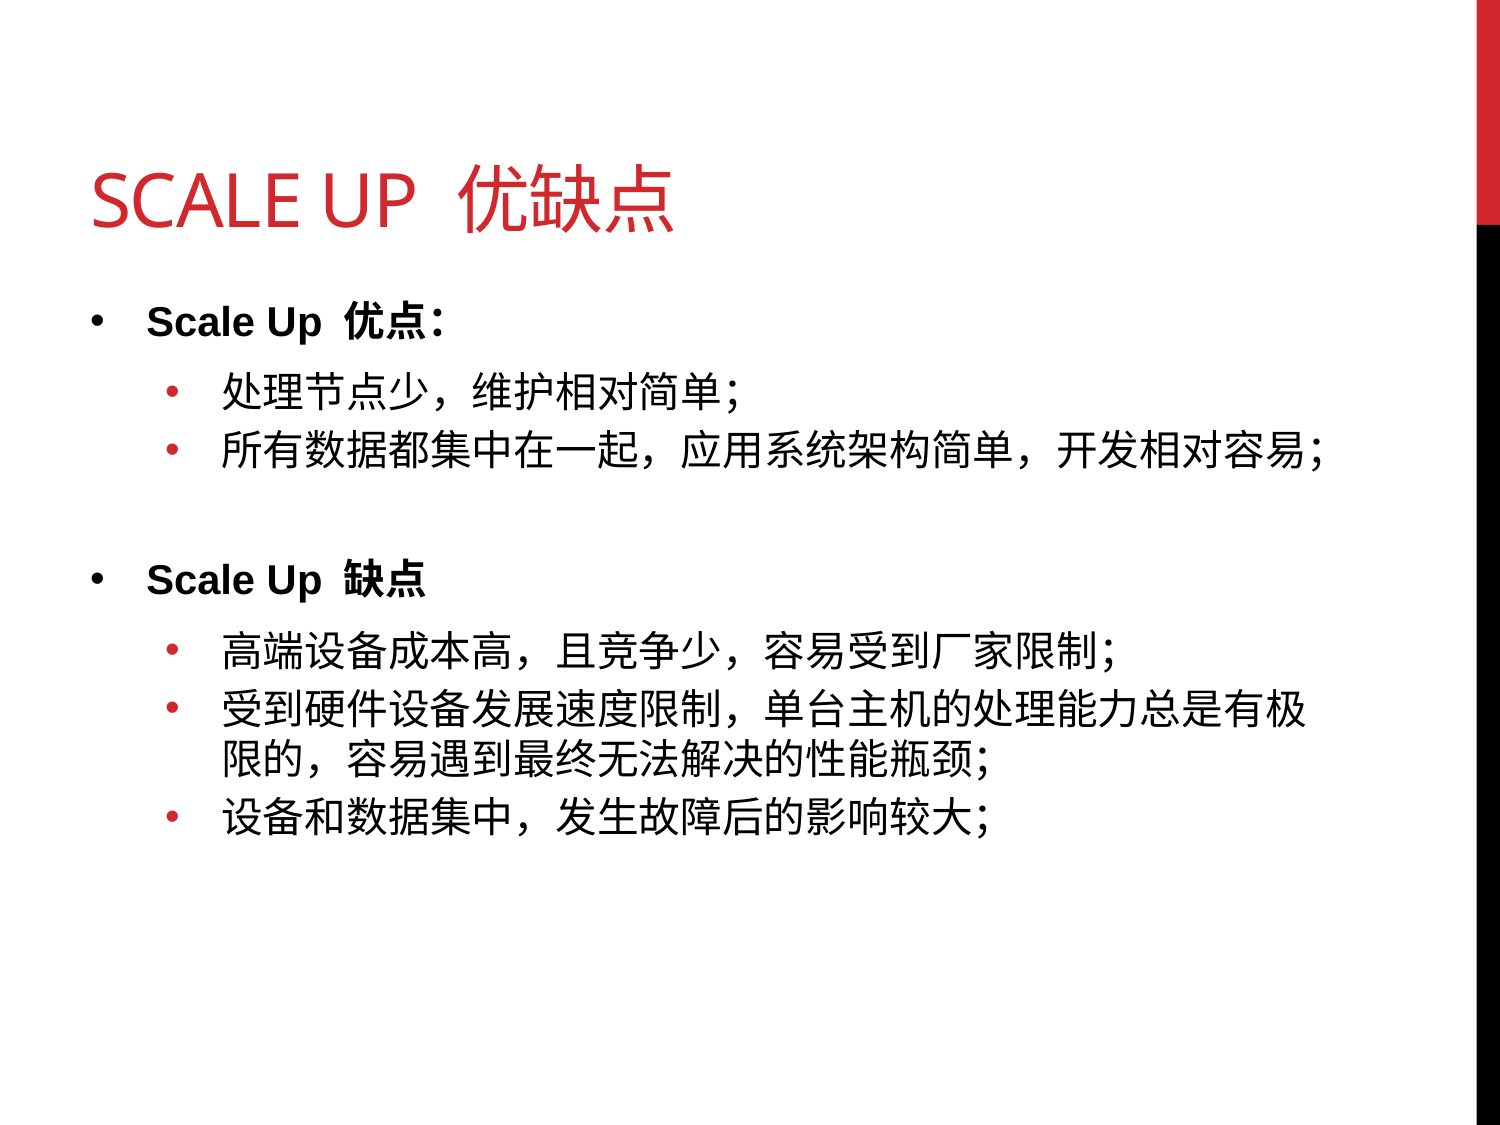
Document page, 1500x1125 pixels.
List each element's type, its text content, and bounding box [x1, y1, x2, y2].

list Scale Up 优点： 处理节点少，维护相对简单； 所有数据都集中在一起，应用系统架构简单，开发相对容易； Scale Up 缺点 高端设备成本高，且竞争少，容易受到厂家限制； 受到硬件设备发展速度限制，单台主机的处理能力总是有极限的，容易遇到最终无法解决的性能瓶颈； 设备和数据集中，发生故障后的影响较大； [75, 287, 1325, 1005]
title Scale Up 优缺点 [75, 24, 1025, 250]
